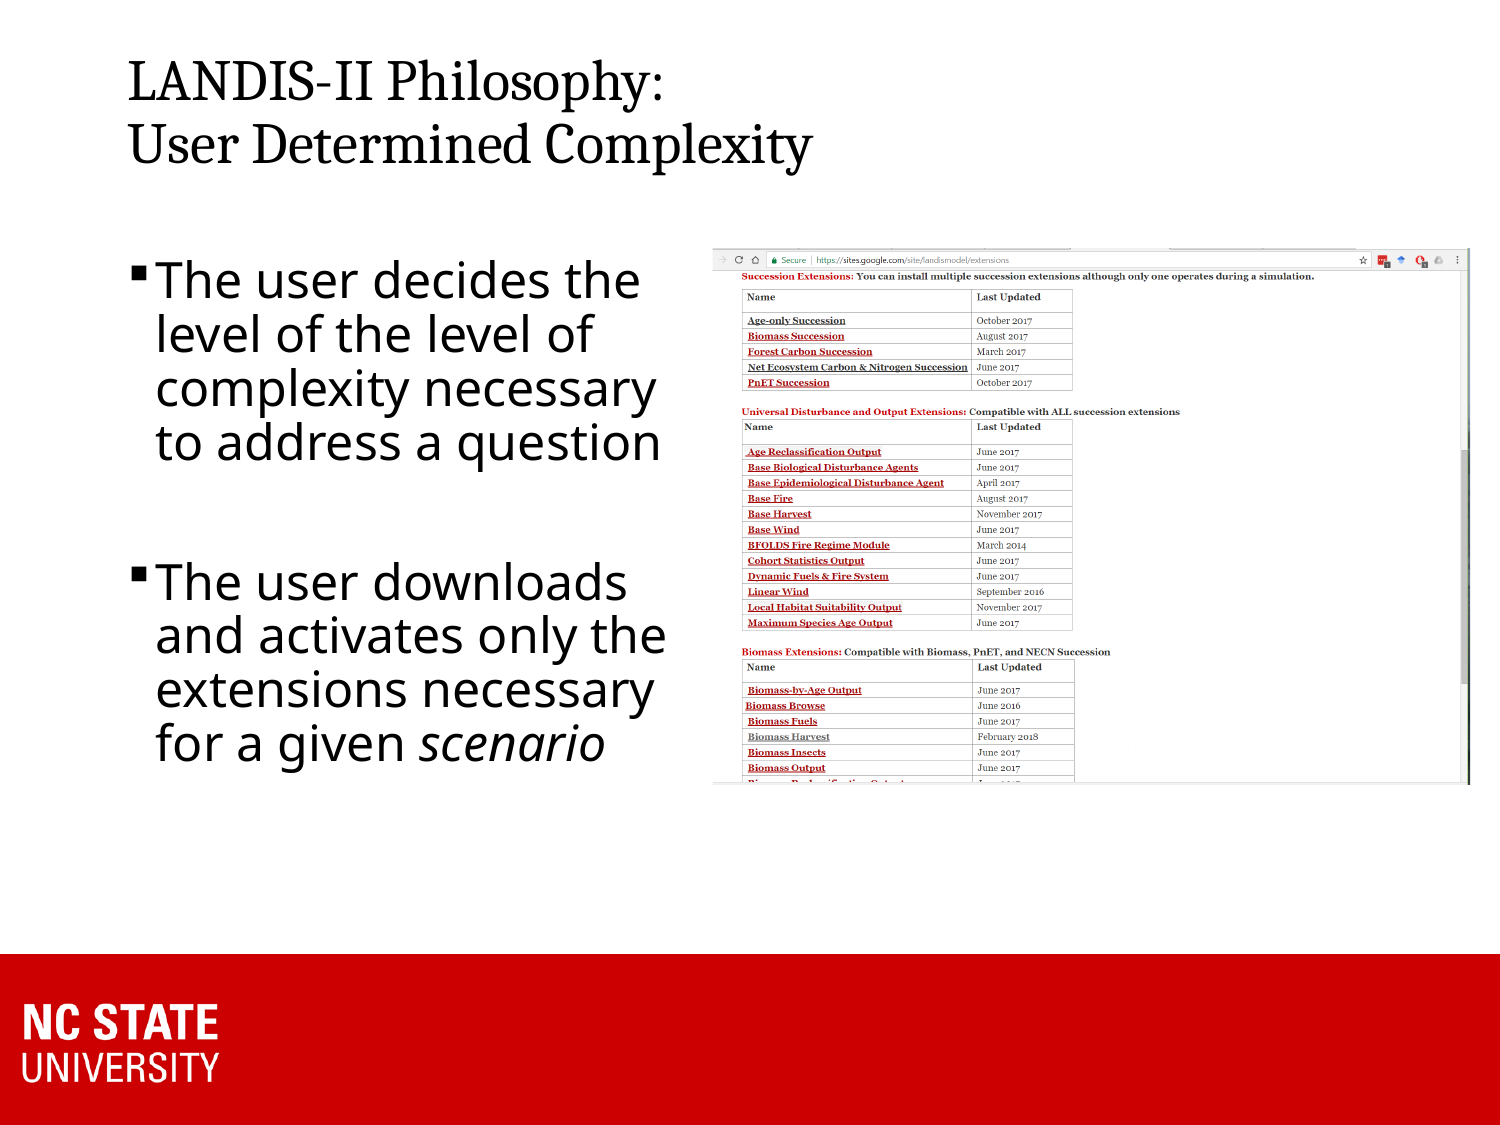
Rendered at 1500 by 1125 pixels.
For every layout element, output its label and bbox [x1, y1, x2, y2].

picture [0, 958, 243, 1125]
title [112, 19, 1388, 207]
picture [712, 248, 1471, 785]
list [112, 248, 713, 924]
